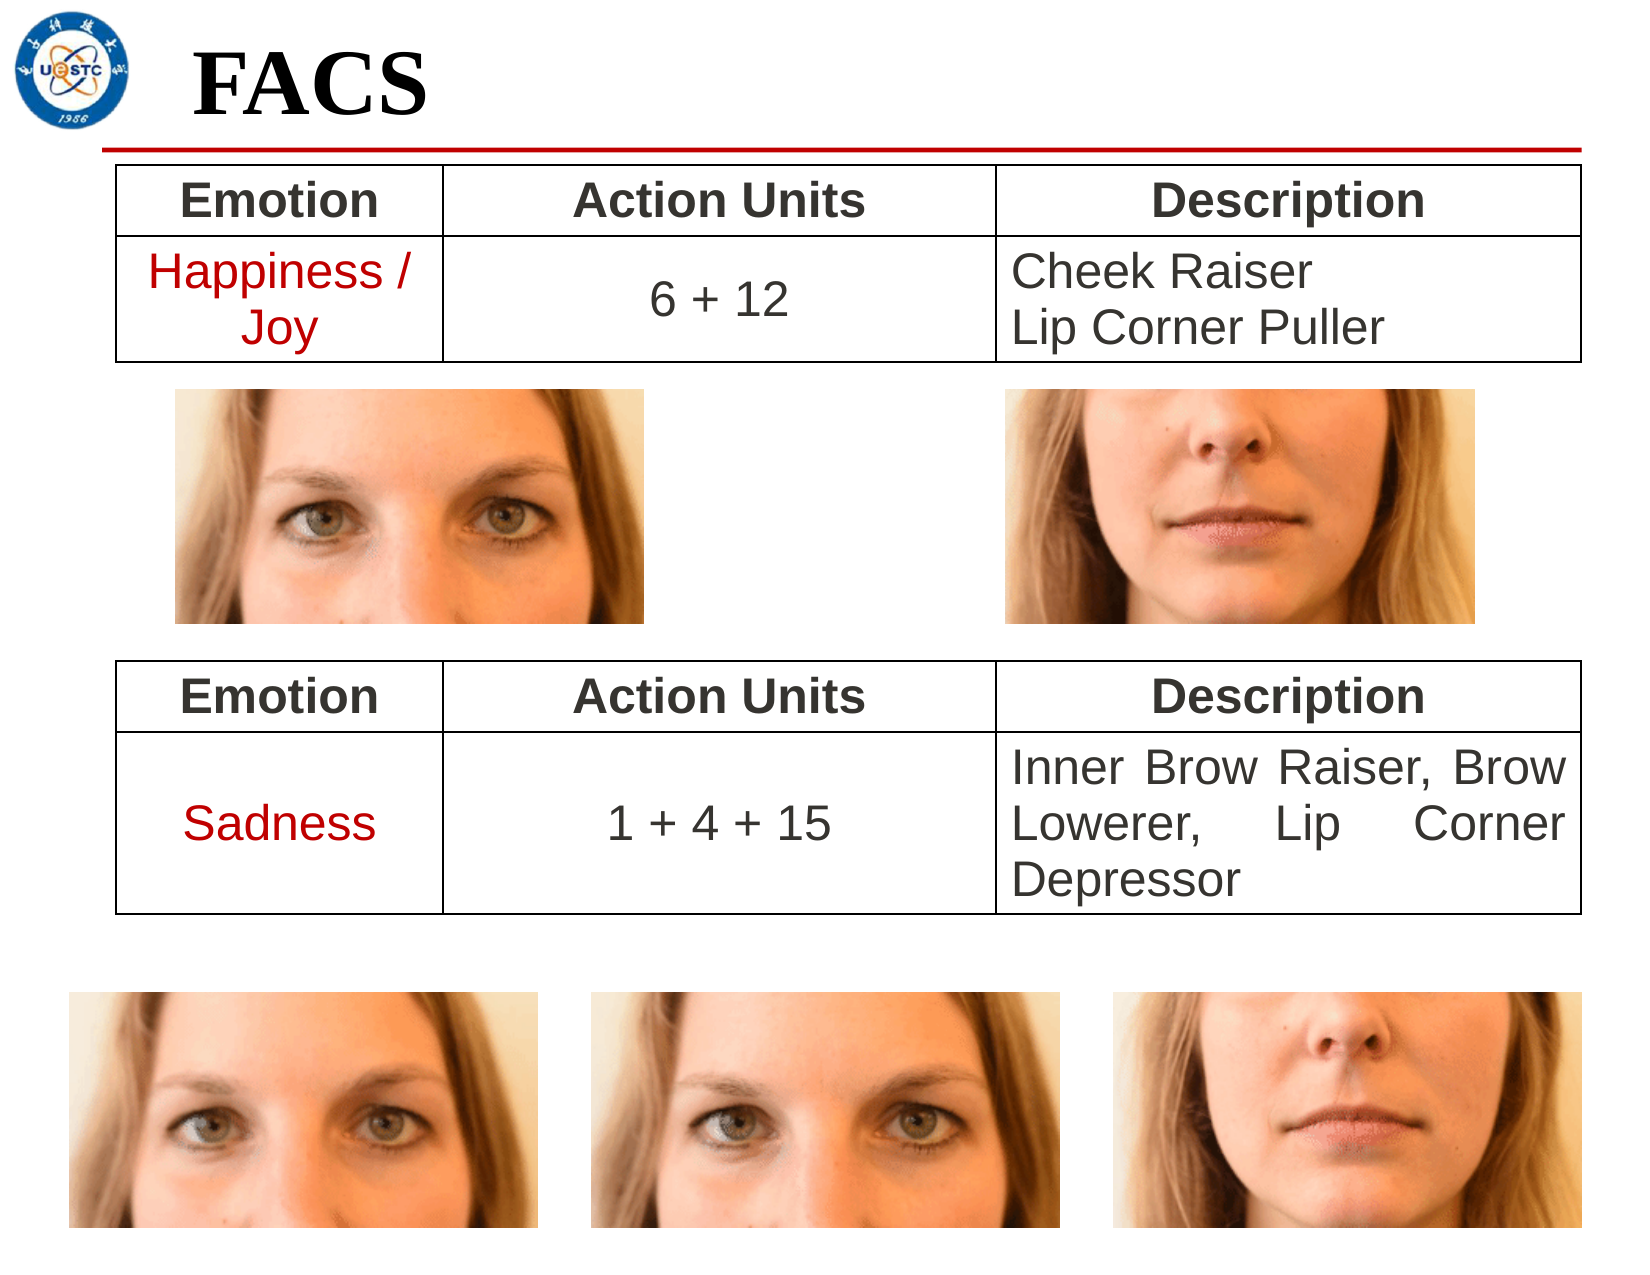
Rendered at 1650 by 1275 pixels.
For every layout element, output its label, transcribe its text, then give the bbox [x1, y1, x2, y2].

title FACS [175, 11, 1582, 142]
table_cell Sadness [117, 733, 442, 913]
table_header Action Units [444, 166, 995, 235]
table_header Action Units [444, 662, 995, 731]
table_header Emotion [117, 662, 442, 731]
picture [174, 389, 645, 625]
table_header Emotion [117, 166, 442, 235]
table_cell Inner Brow Raiser, Brow Lowerer, Lip Corner Depressor [997, 733, 1580, 913]
picture [1005, 389, 1475, 625]
table_cell Cheek Raiser Lip Corner Puller [997, 237, 1580, 361]
table_cell 1 + 4 + 15 [444, 733, 995, 913]
table_header Description [997, 662, 1580, 731]
picture [68, 992, 538, 1228]
picture [590, 992, 1061, 1228]
table_cell 6 + 12 [444, 237, 995, 361]
picture [1112, 992, 1583, 1228]
picture [0, 0, 136, 140]
table_header Description [997, 166, 1580, 235]
table_cell Happiness / Joy [117, 237, 442, 361]
